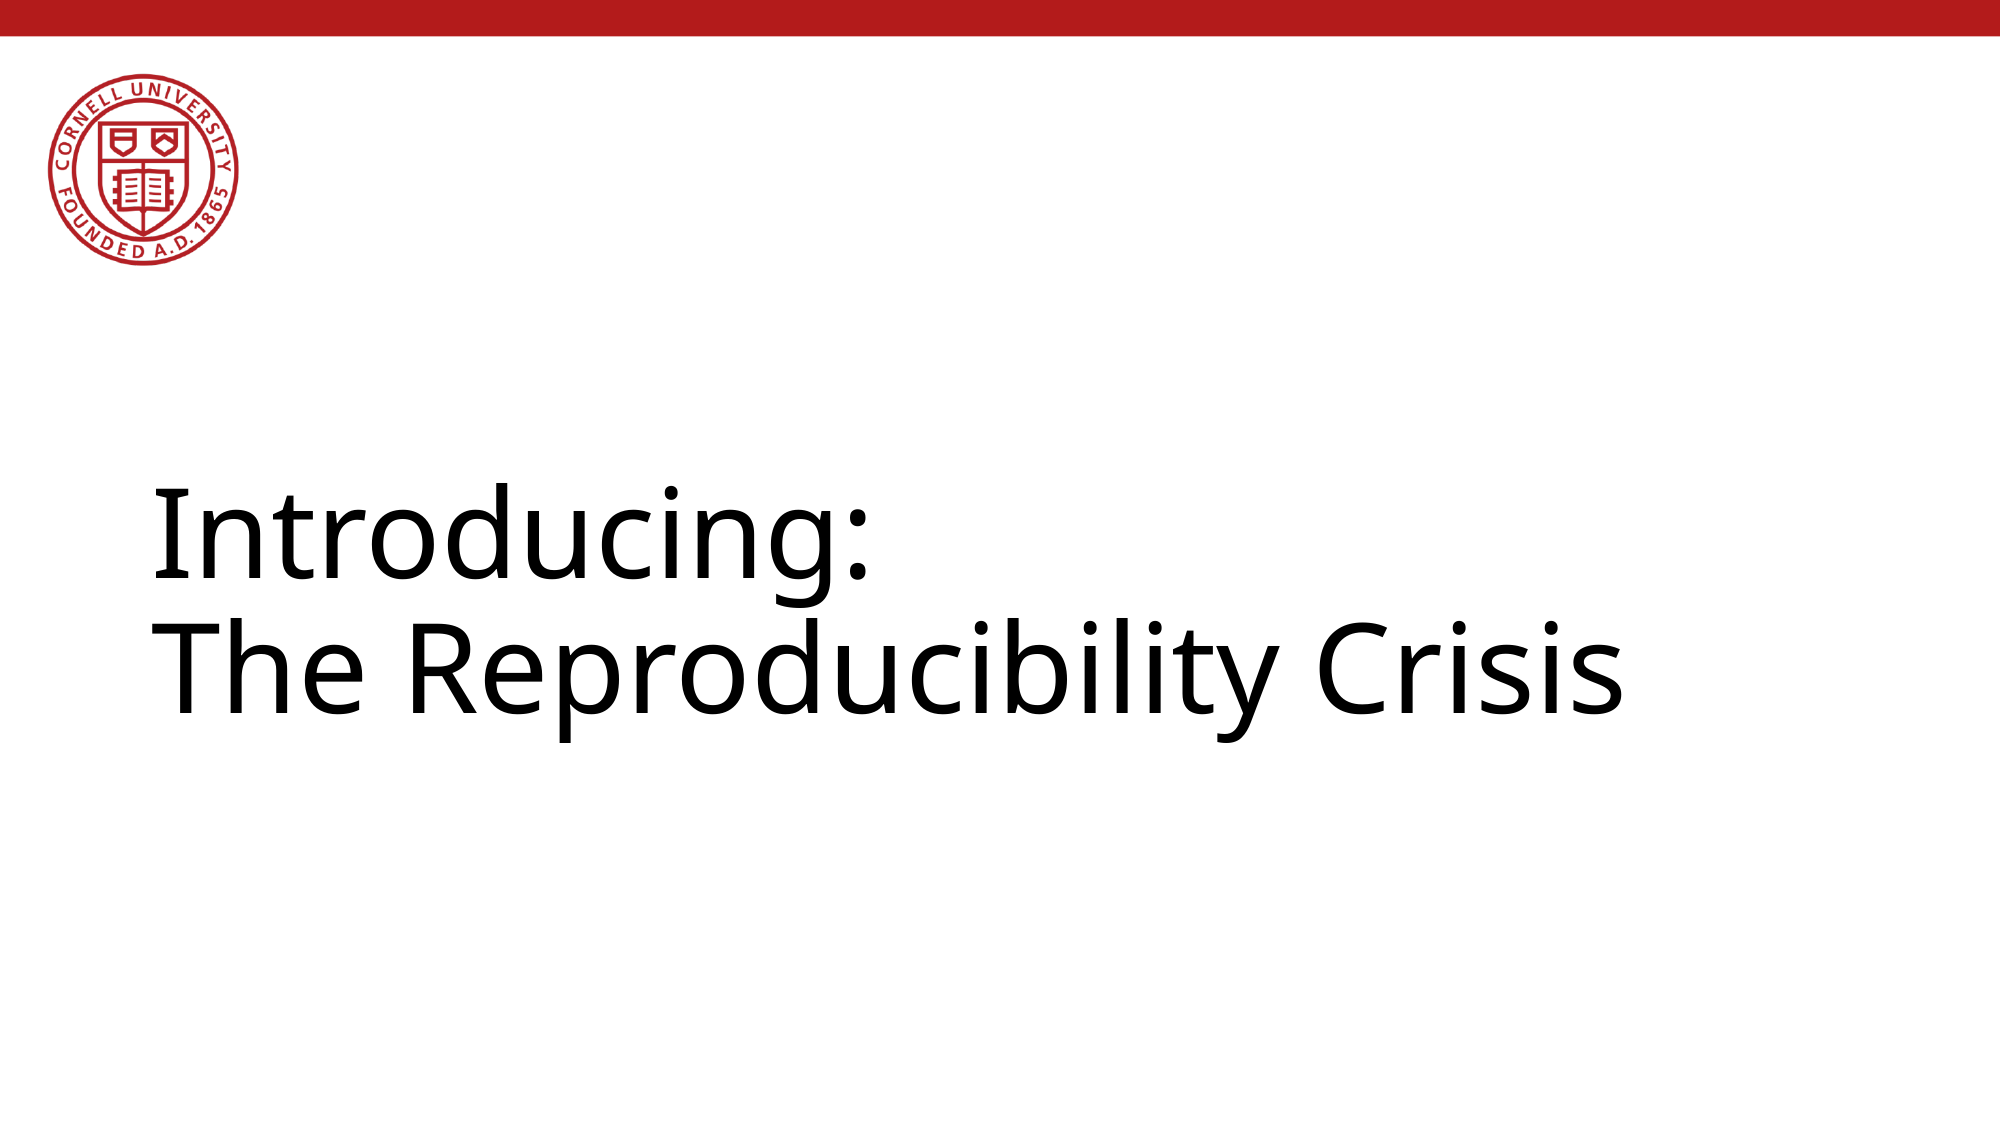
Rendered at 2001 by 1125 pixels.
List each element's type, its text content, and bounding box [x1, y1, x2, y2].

title Introducing: The Reproducibility Crisis [136, 280, 1862, 749]
picture [39, 65, 267, 274]
